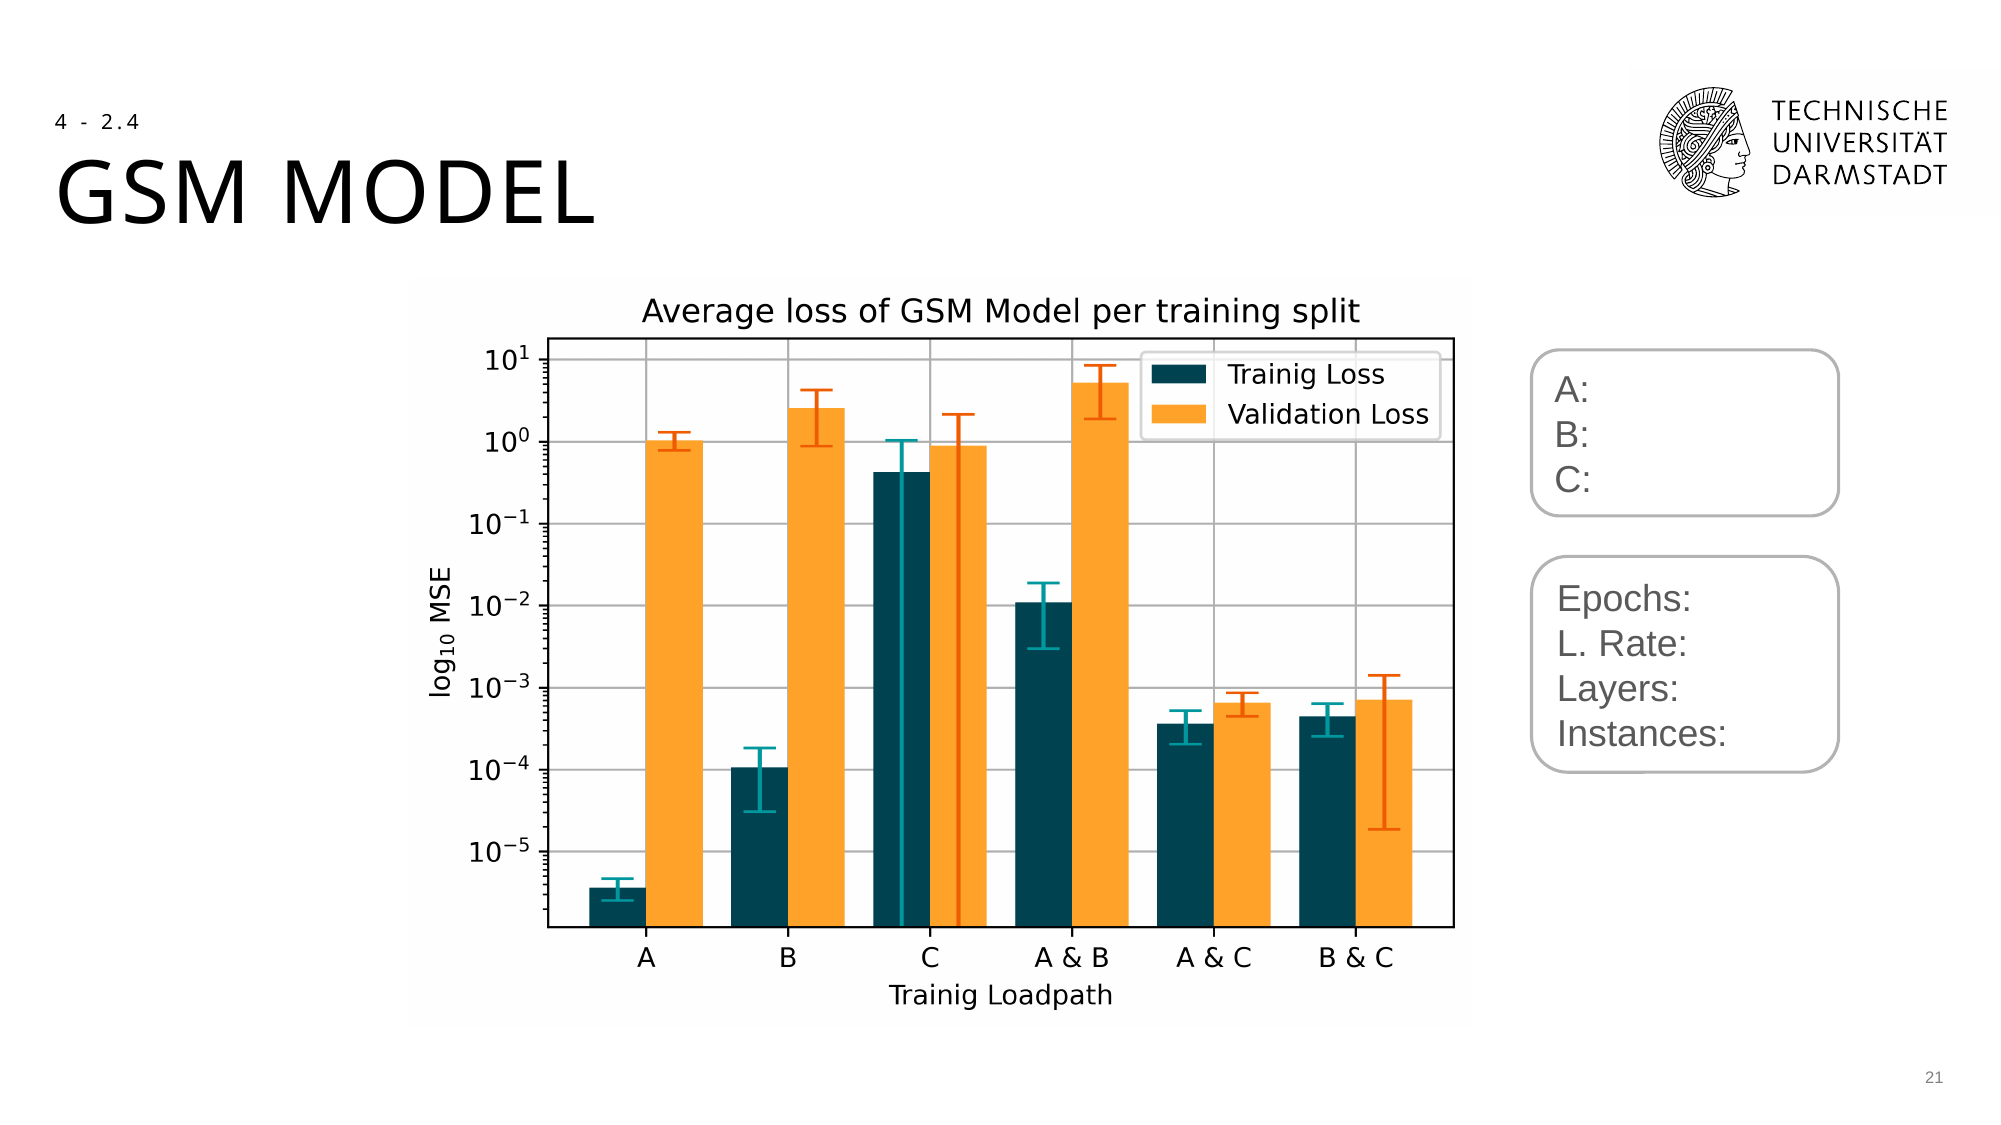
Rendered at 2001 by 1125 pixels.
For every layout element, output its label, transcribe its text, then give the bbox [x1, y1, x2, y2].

picture [409, 278, 1473, 1029]
title 4 - 2.4 [55, 114, 1548, 138]
slide_number 21 [1863, 1059, 1944, 1094]
list GSM model [54, 156, 1629, 346]
